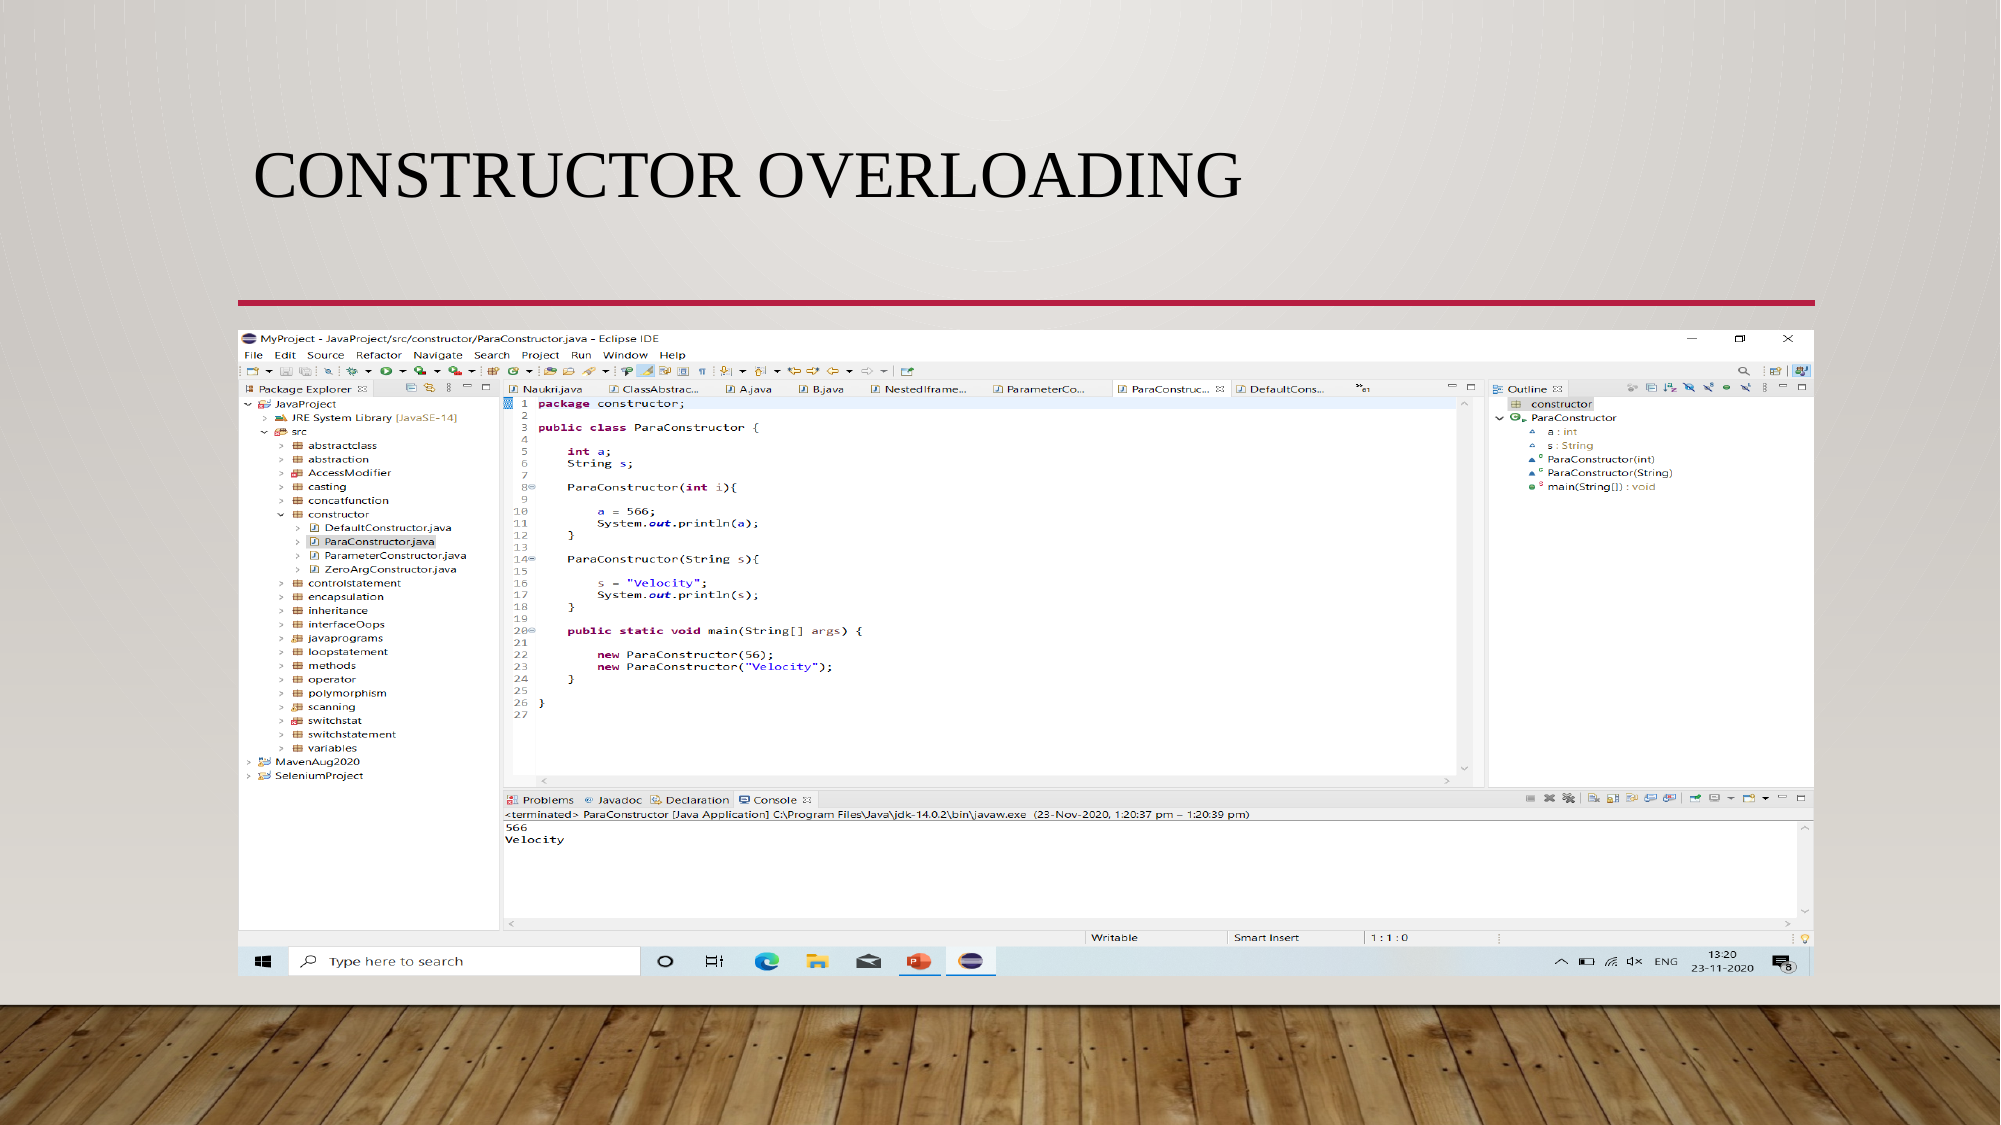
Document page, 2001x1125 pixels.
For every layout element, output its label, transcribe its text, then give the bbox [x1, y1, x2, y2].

picture [0, 1005, 2000, 1125]
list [237, 330, 1814, 976]
title Constructor overloading [238, 131, 1814, 305]
